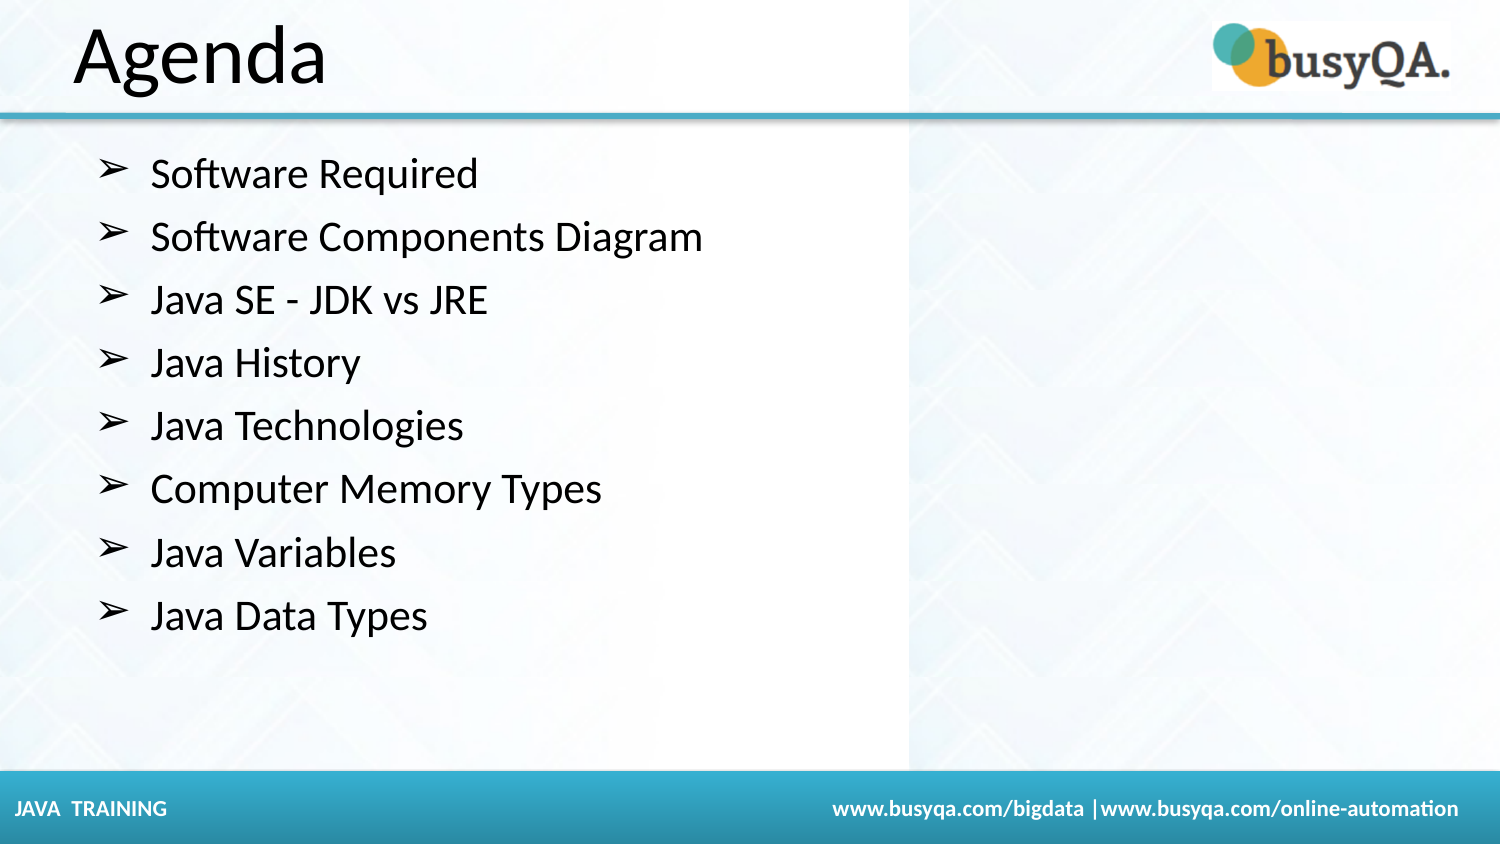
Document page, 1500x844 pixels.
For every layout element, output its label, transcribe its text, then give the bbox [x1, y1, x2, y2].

picture [0, 0, 1500, 113]
picture [0, 119, 1500, 771]
text_box Agenda [58, 8, 414, 110]
text_box Software Required Software Components Diagram Java SE - JDK vs JRE Java History Java Technologies Computer Memory Types Java Variables Java Data Types [79, 140, 888, 691]
text_box JAVA TRAINING www.busyqa.com/bigdata |www.busyqa.com/online-automation [0, 771, 1500, 844]
